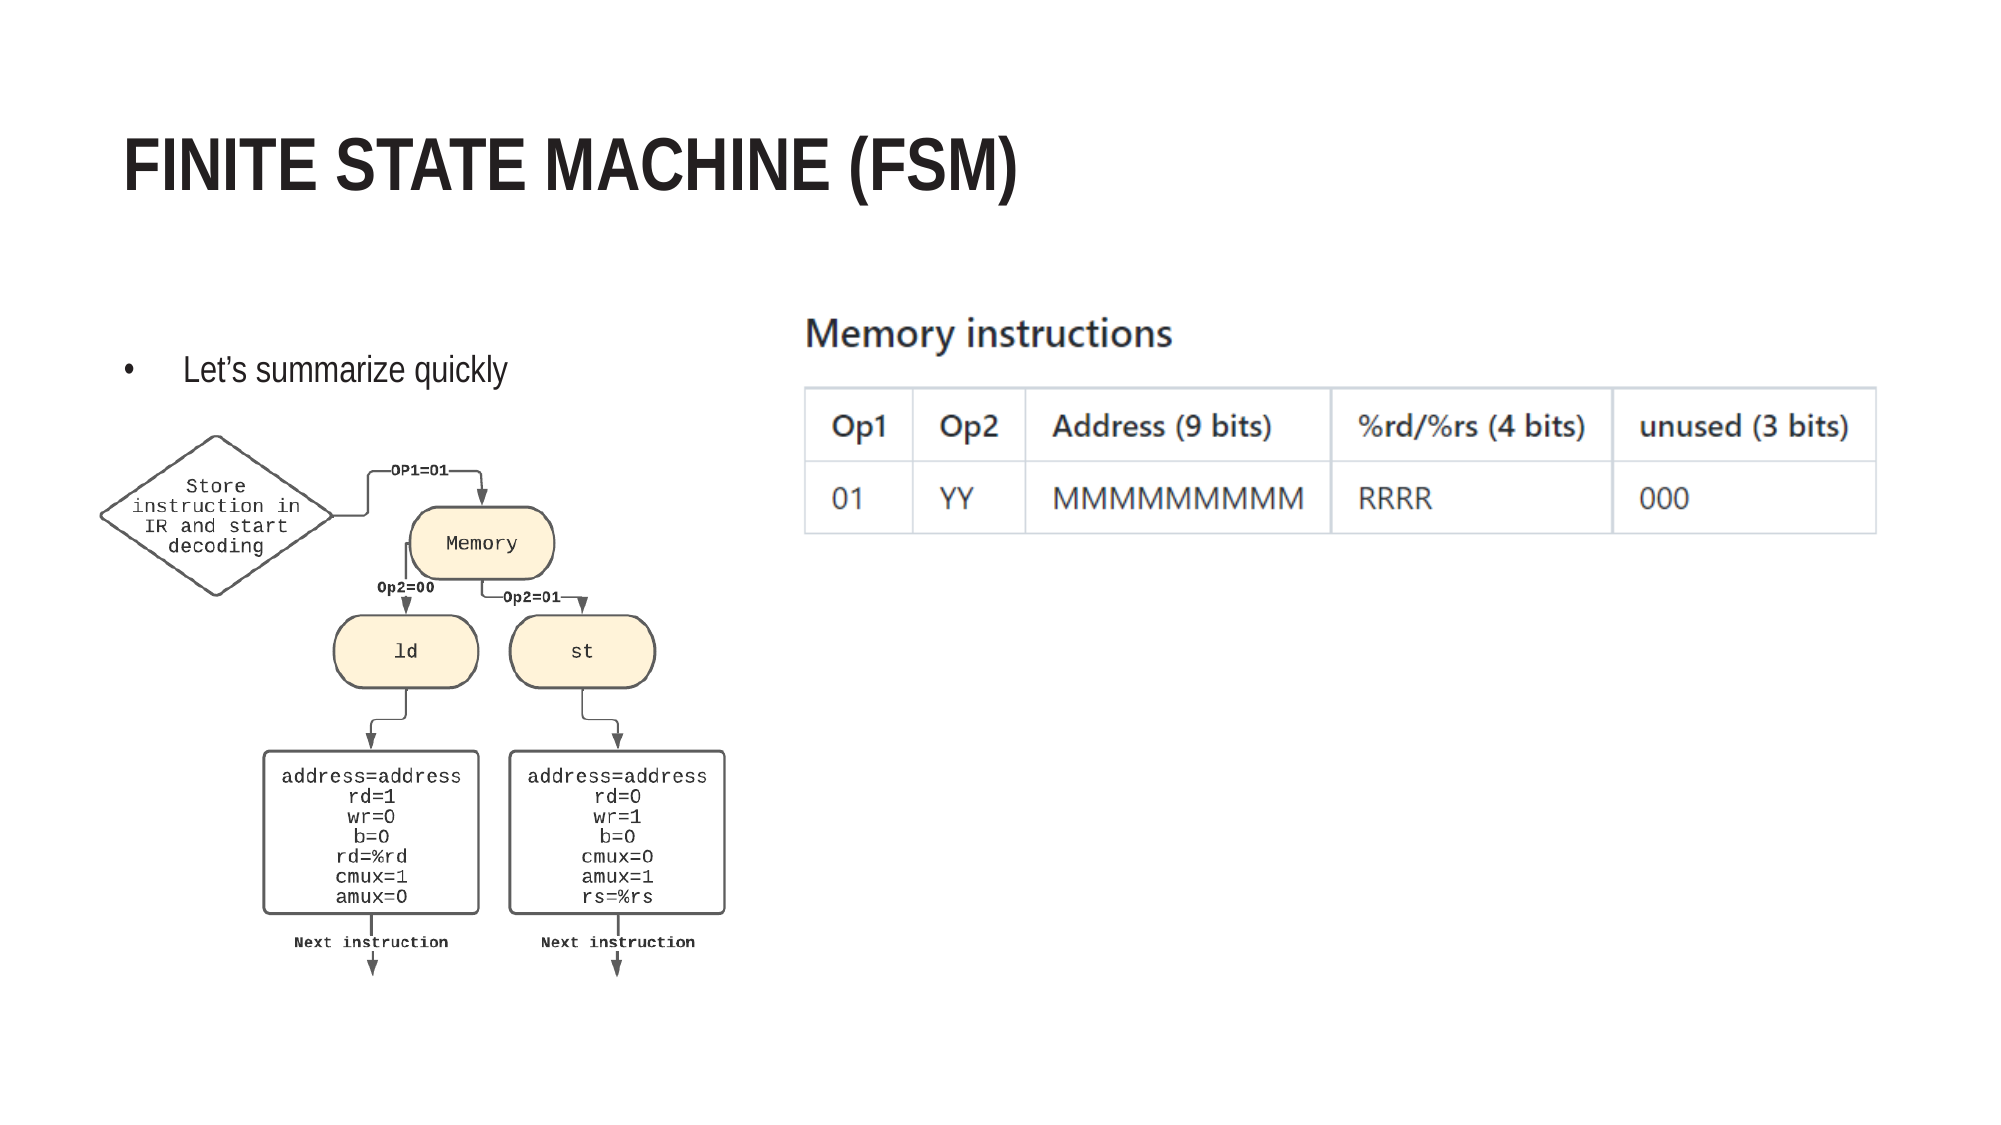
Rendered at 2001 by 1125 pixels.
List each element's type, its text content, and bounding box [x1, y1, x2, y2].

picture [781, 297, 1899, 555]
title Finite state machine (fsm) [124, 124, 1937, 284]
list Let’s summarize quickly [124, 348, 1937, 963]
picture [61, 398, 761, 1014]
